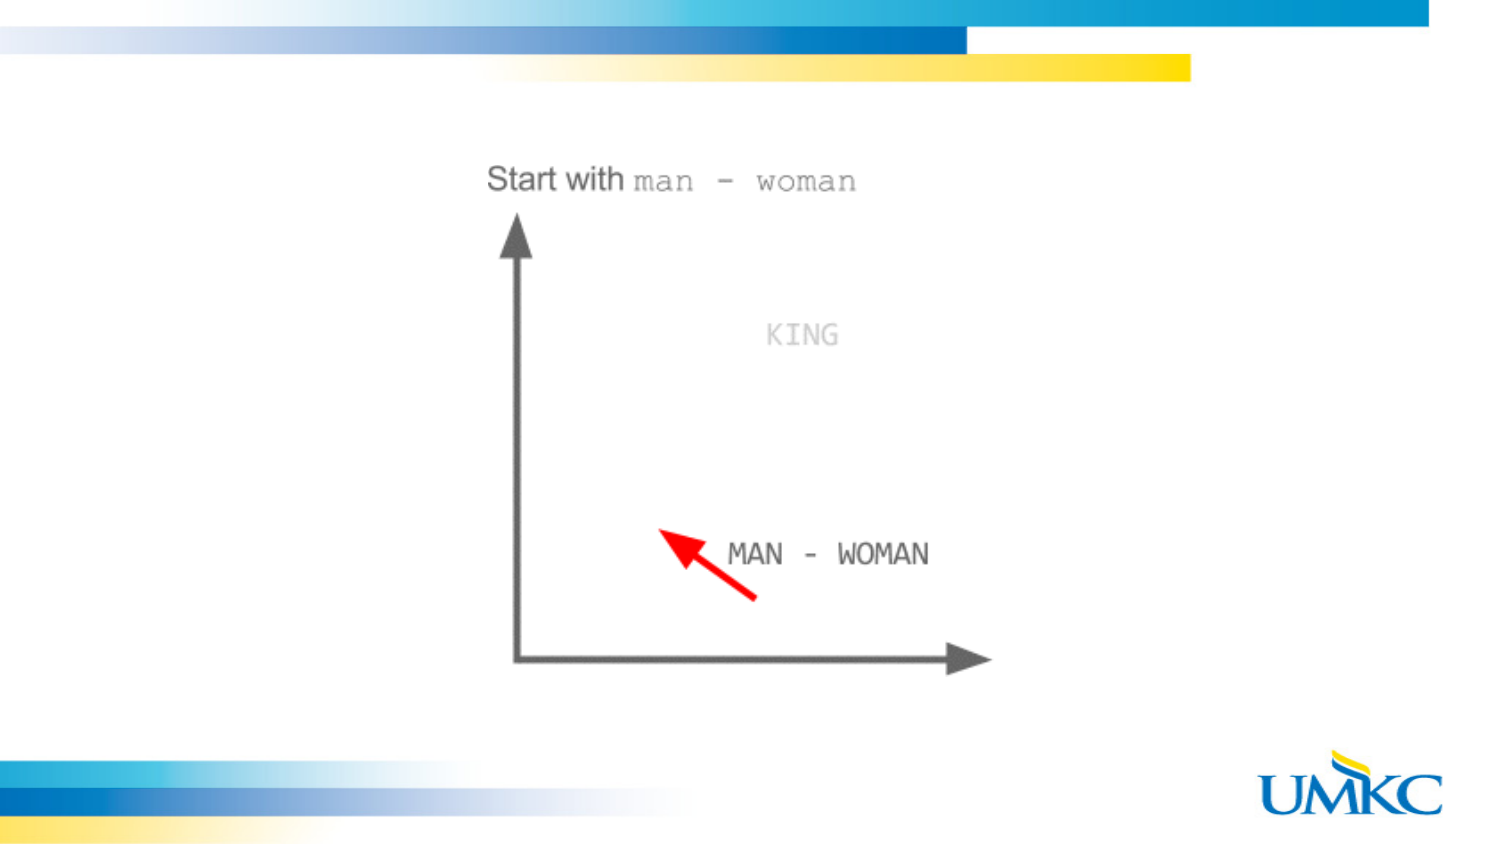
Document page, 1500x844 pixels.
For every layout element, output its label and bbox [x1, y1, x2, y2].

picture [0, 0, 1500, 844]
text_box [488, 165, 994, 677]
